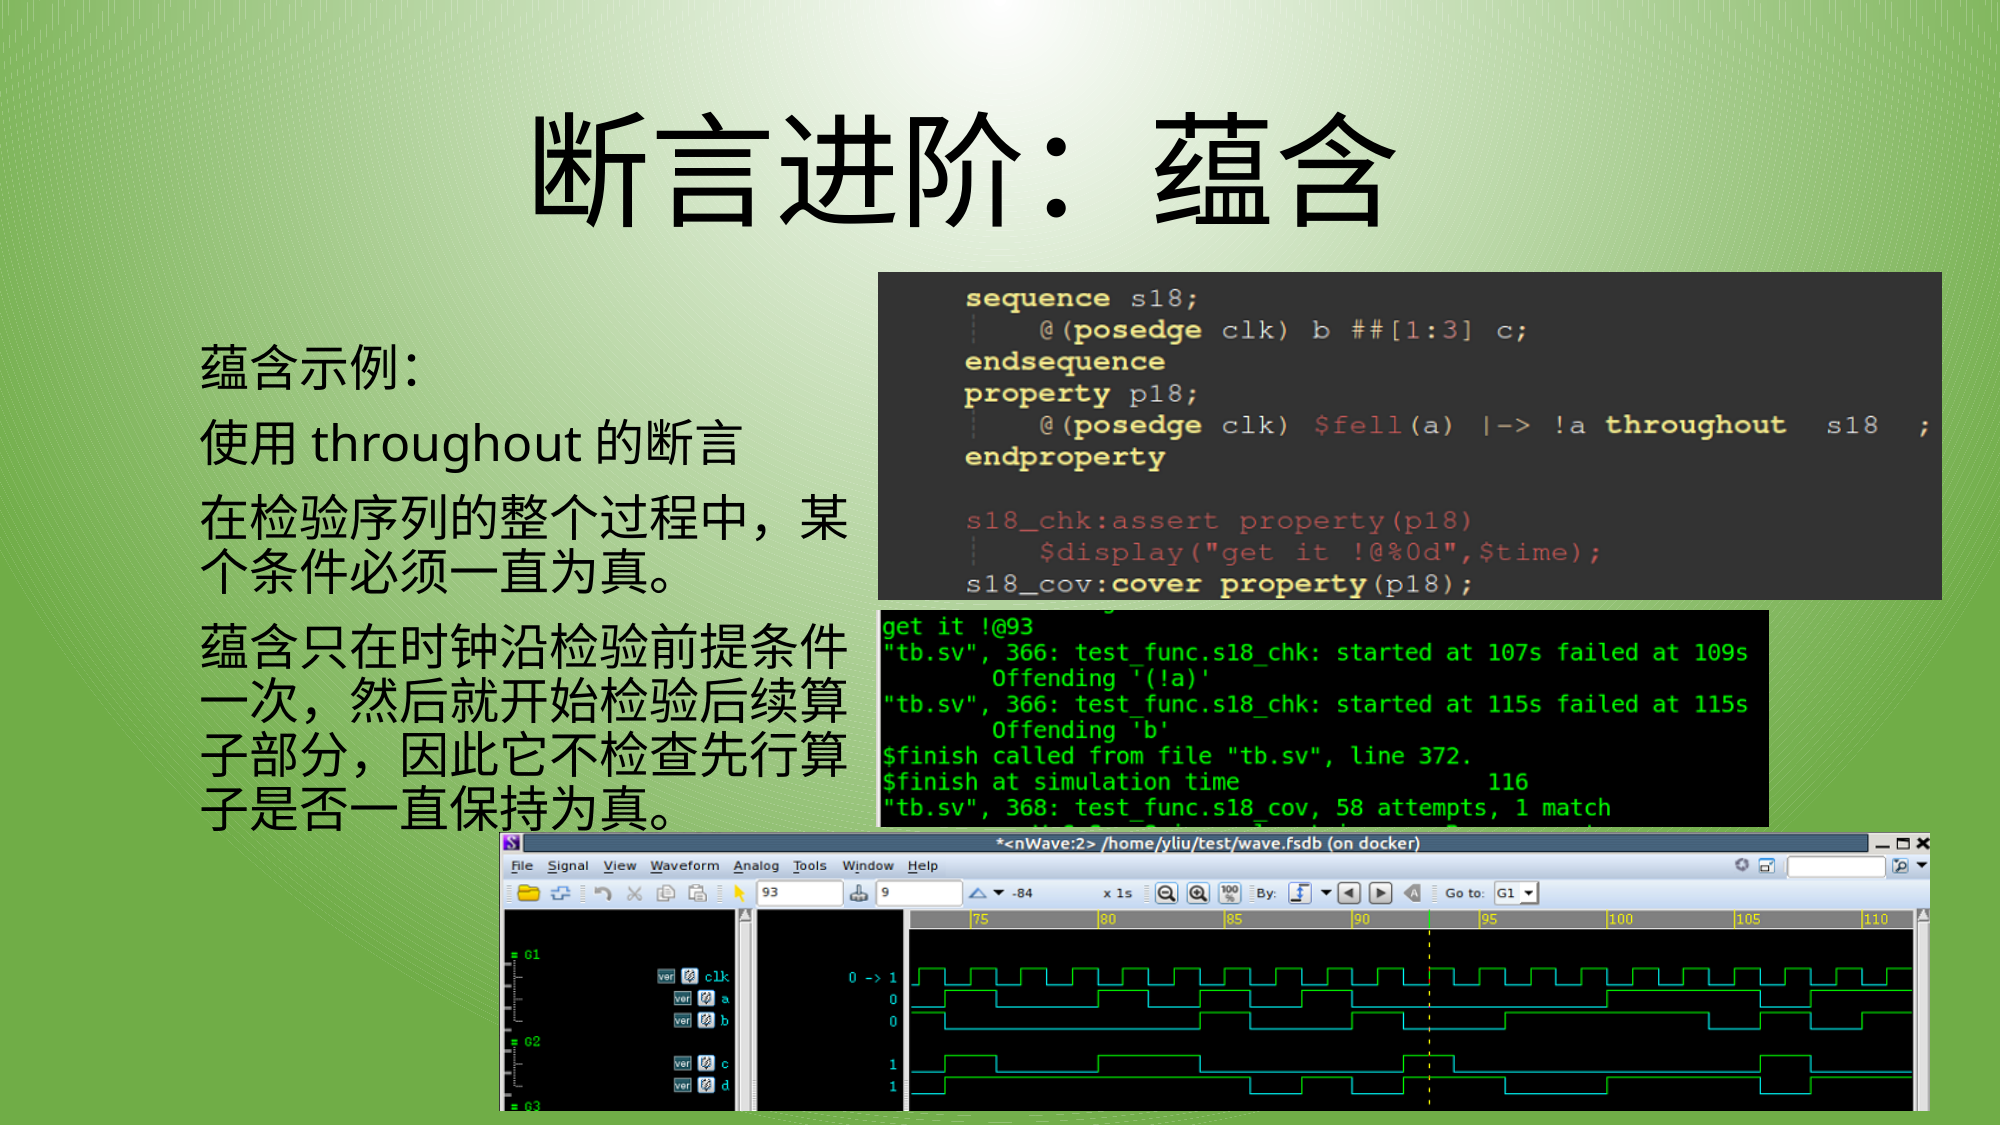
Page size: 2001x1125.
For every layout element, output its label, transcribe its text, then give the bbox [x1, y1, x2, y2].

picture [878, 272, 1942, 600]
picture [499, 832, 1930, 1111]
title 断言进阶：蕴含 [174, 75, 1750, 252]
picture [876, 610, 1769, 827]
subtitle 蕴含示例： 使用throughout的断言 在检验序列的整个过程中，某个条件必须一直为真。 蕴含只在时钟沿检验前提条件一次，然后就开始检验后续算子部分，因此它不检查先行算子是否一直保持为真。 [184, 336, 879, 1047]
